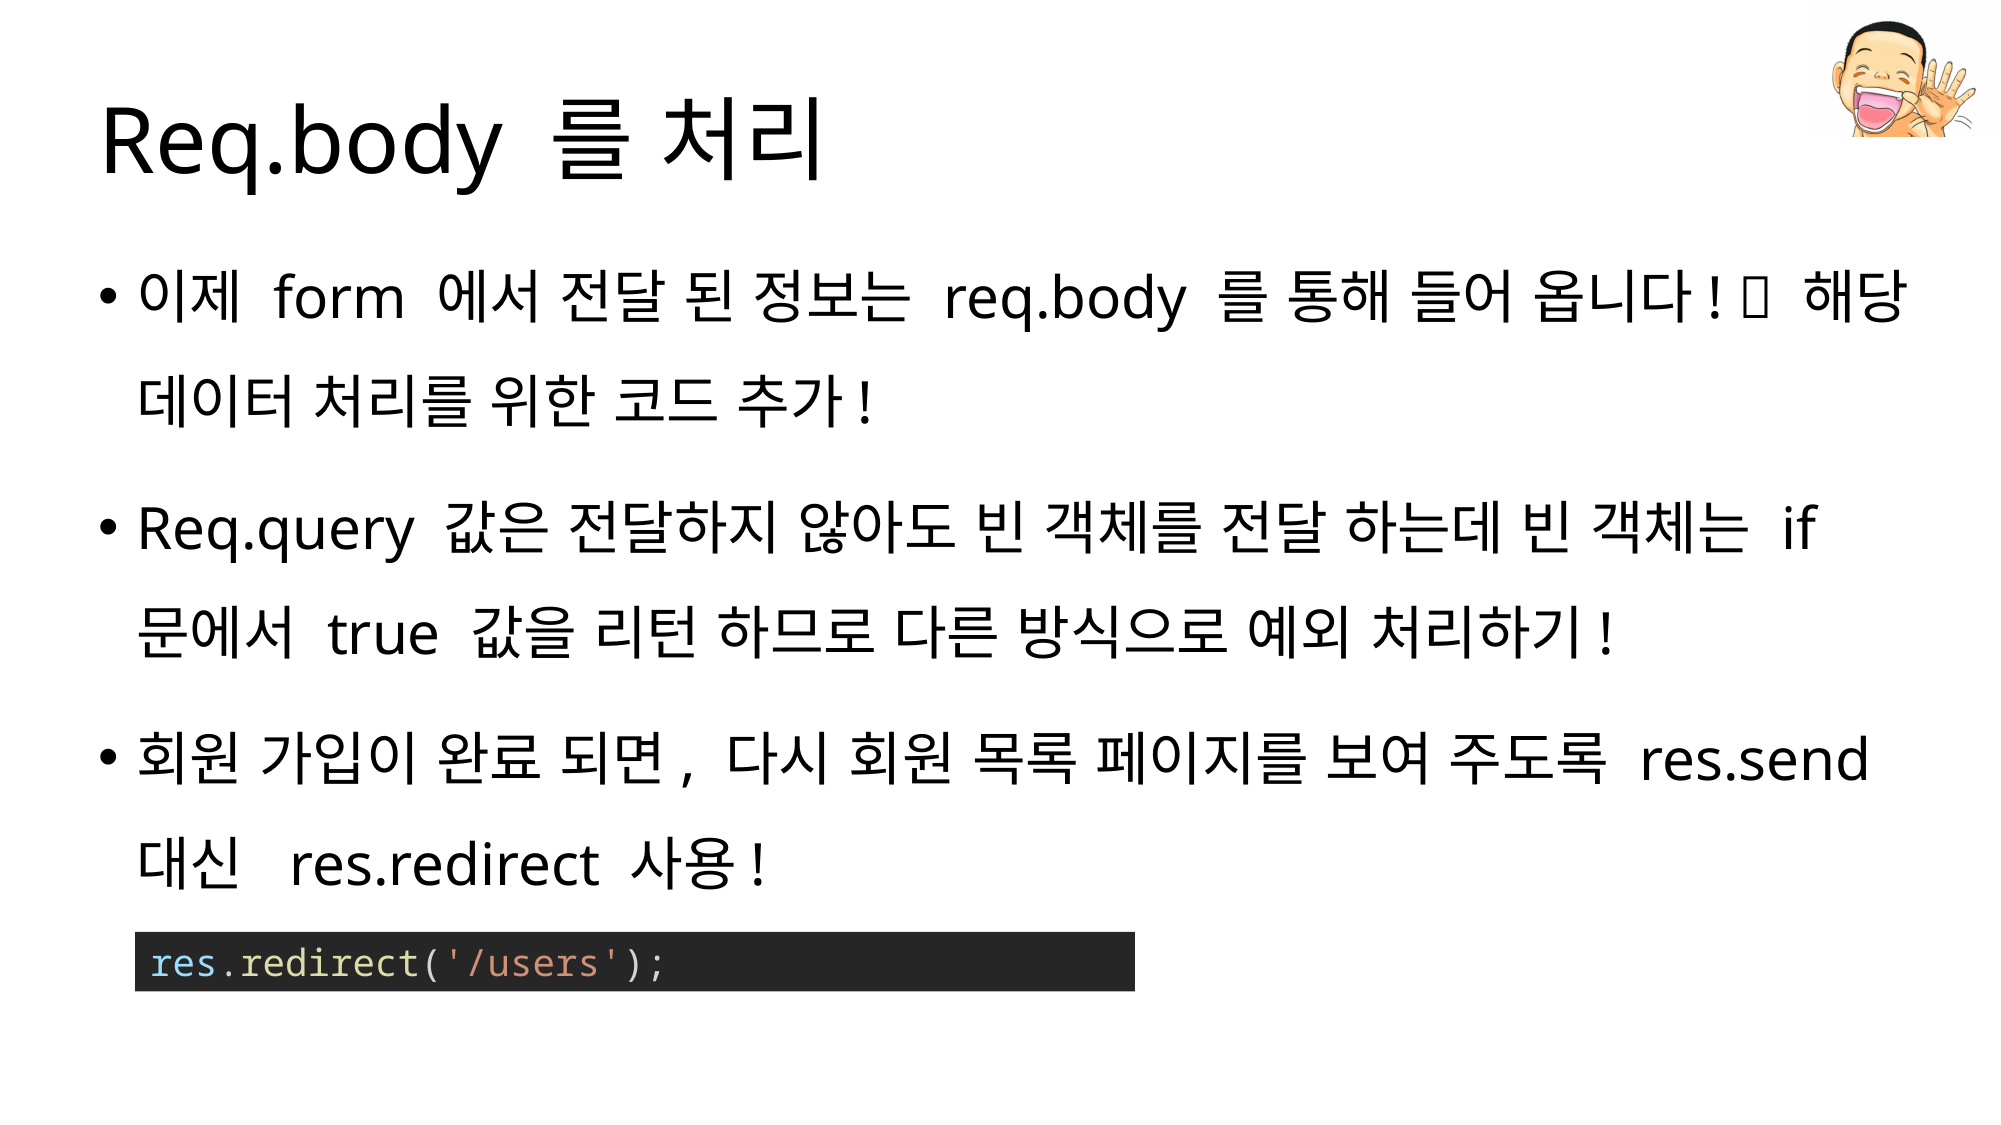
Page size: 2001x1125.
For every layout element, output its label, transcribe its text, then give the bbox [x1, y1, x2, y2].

picture [1931, 0, 2000, 137]
text_box res.redirect('/users'); [135, 931, 1135, 992]
list 이제 form 에서 전달 된 정보는 req.body 를 통해 들어 옵니다!  해당 데이터 처리를 위한 코드 추가! Req.query 값은 전달하지 않아도 빈 객체를 전달 하는데 빈 객체는 if 문에서 true 값을 리턴 하므로 다른 방식으로 예외 처리하기! 회원 가입이 완료 되면, 다시 회원 목록 페이지를 보여 주도록 res.send 대신 res.redirect 사용! [83, 217, 1931, 1125]
title Req.body 를 처리 [83, 0, 1931, 217]
